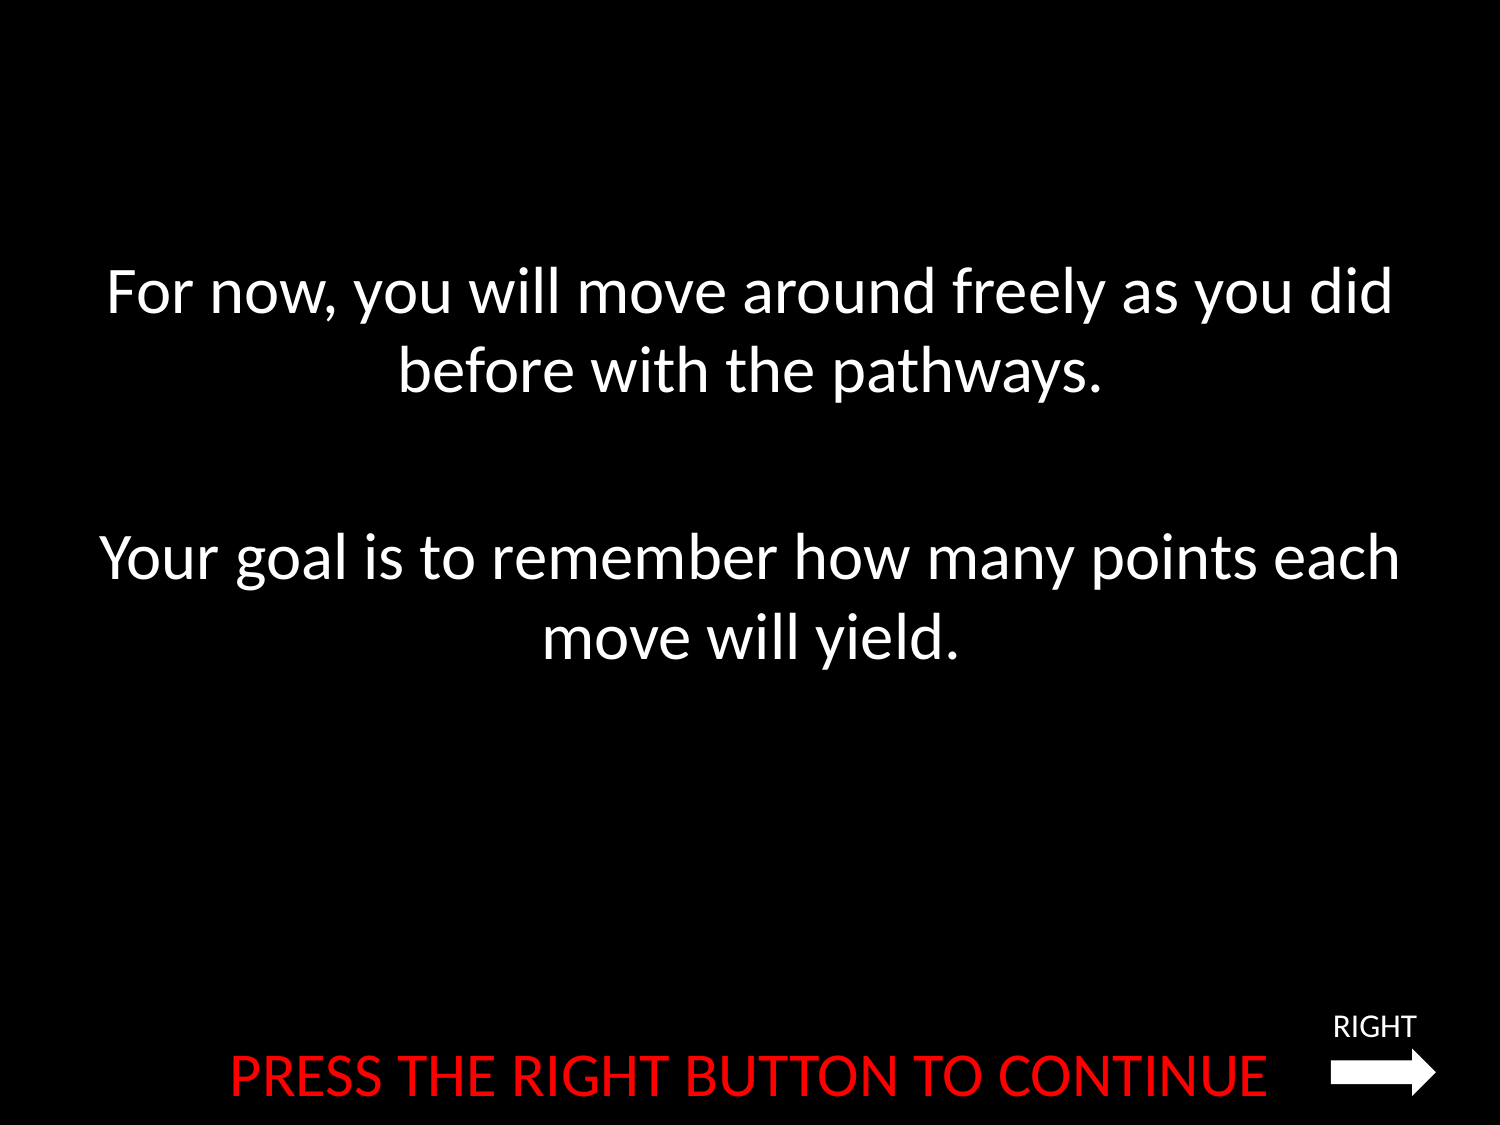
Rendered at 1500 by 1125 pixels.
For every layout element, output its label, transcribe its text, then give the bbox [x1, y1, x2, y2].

text_box RIGHT [1249, 996, 1500, 1125]
list For now, you will move around freely as you did before with the pathways. Your goal is to remember how many points each move will yield. [2, 52, 1500, 806]
text_box PRESS THE RIGHT BUTTON TO CONTINUE [0, 1017, 1249, 1125]
text_box [1330, 1047, 1437, 1097]
